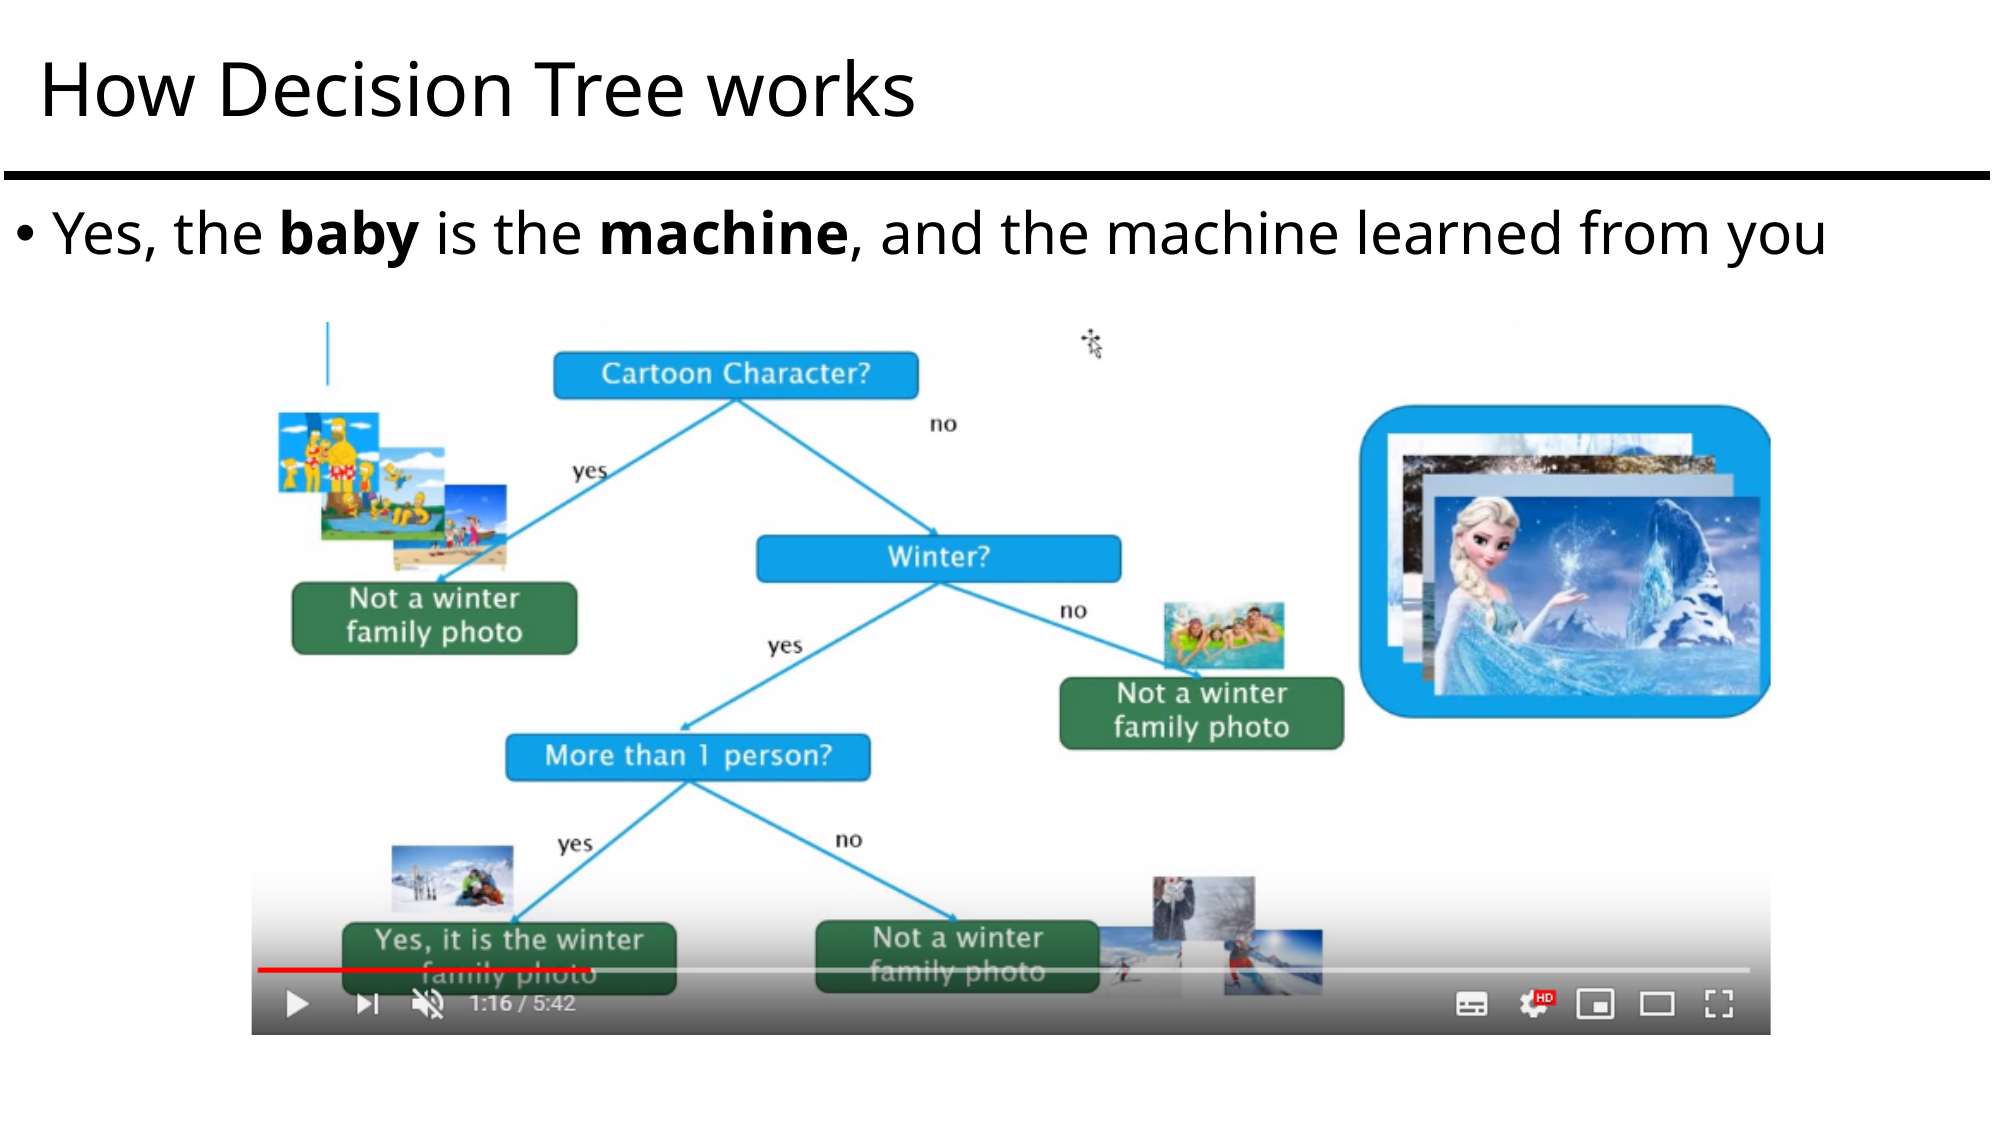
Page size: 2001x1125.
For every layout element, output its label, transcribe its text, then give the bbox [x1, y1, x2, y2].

picture [251, 322, 1771, 1035]
title How Decision Tree works [23, 26, 1984, 159]
list Yes, the baby is the machine, and the machine learned from you [0, 197, 2000, 1014]
